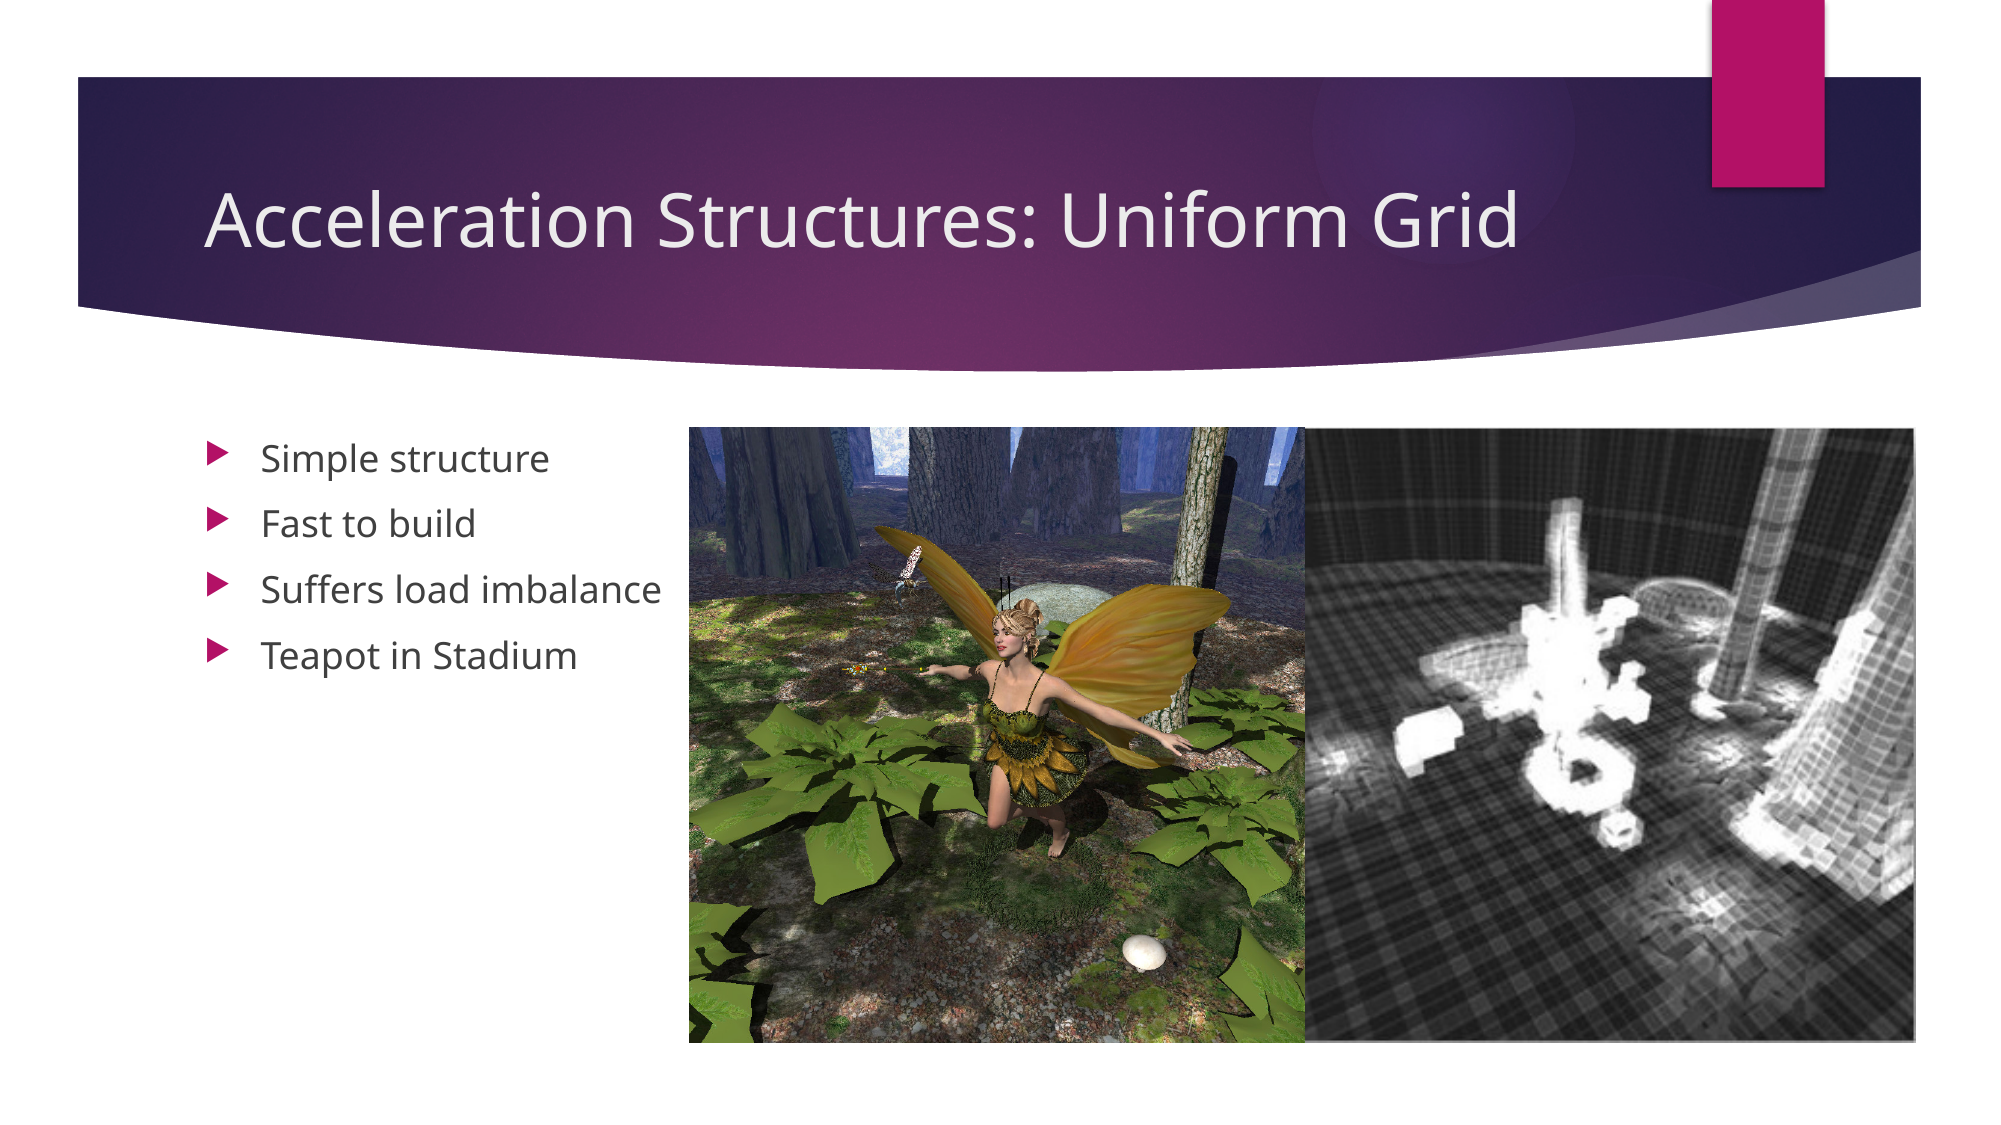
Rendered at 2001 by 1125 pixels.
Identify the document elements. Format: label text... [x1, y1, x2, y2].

title Acceleration Structures: Uniform Grid [189, 159, 1627, 276]
picture [689, 426, 1917, 1043]
list Simple structure Fast to build Suffers load imbalance Teapot in Stadium [189, 427, 687, 988]
